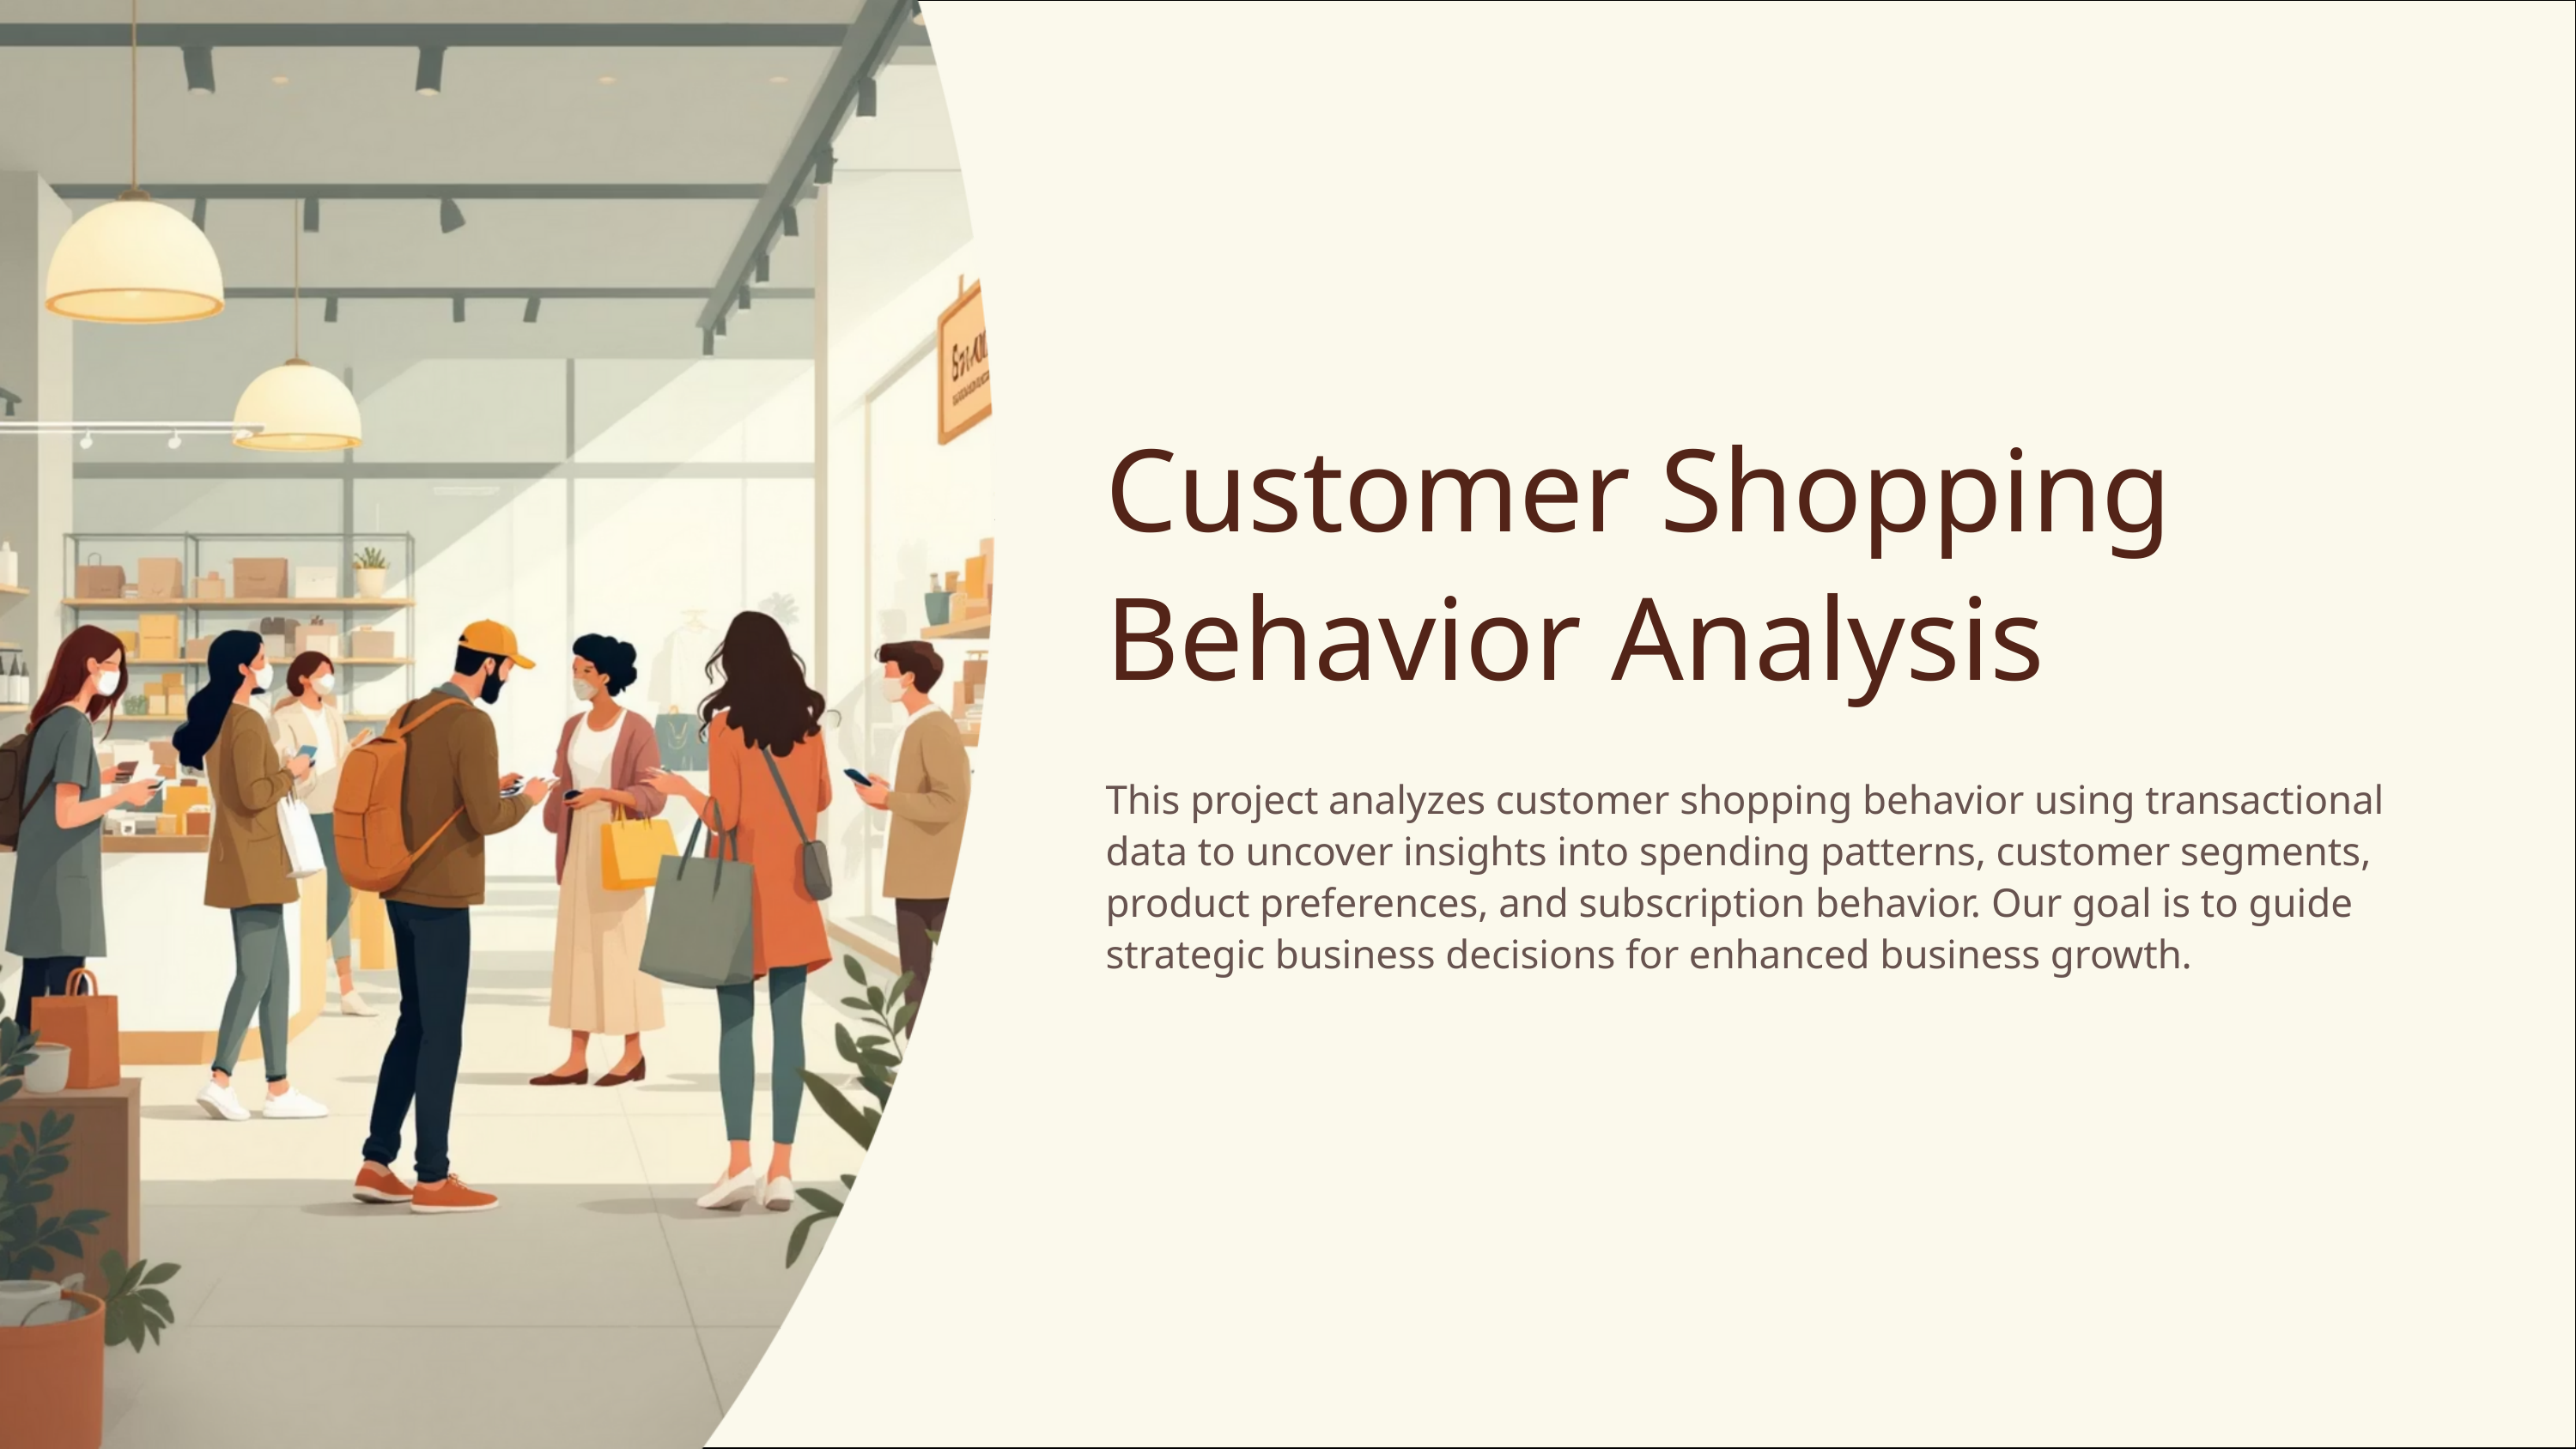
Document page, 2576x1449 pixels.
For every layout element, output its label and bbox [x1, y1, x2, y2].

text_box [0, 0, 1015, 1449]
text_box [1015, 0, 2576, 1449]
